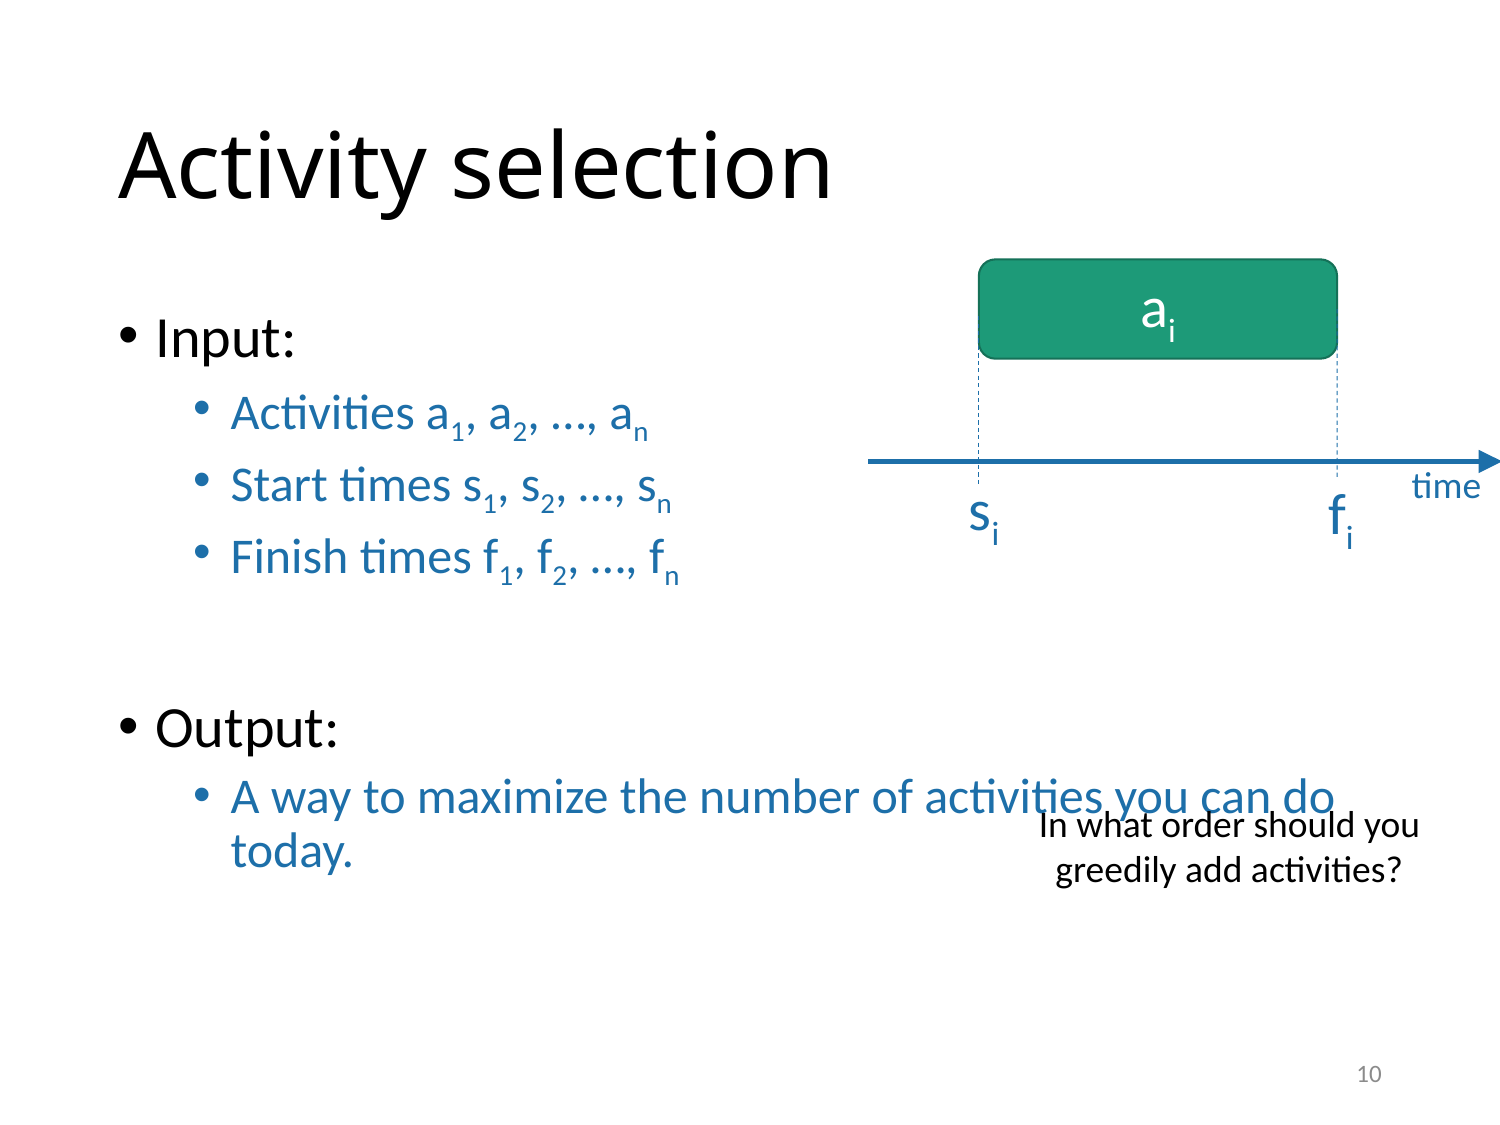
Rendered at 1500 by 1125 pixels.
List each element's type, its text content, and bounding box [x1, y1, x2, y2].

list Input: Activities a1, a2, …, an Start times s1, s2, …, sn Finish times f1, f2, …, fn Output: A way to maximize the number of activities you can do today. [103, 299, 1397, 1014]
text_box fi [1313, 469, 1401, 564]
text_box si [954, 464, 1041, 560]
text_box ai [977, 258, 1339, 360]
title Activity selection [103, 59, 1397, 278]
text_box time [1396, 453, 1500, 461]
slide_number 10 [1059, 1042, 1397, 1103]
text_box In what order should you greedily add activities? [978, 792, 1481, 898]
text_box time [1396, 462, 1500, 514]
